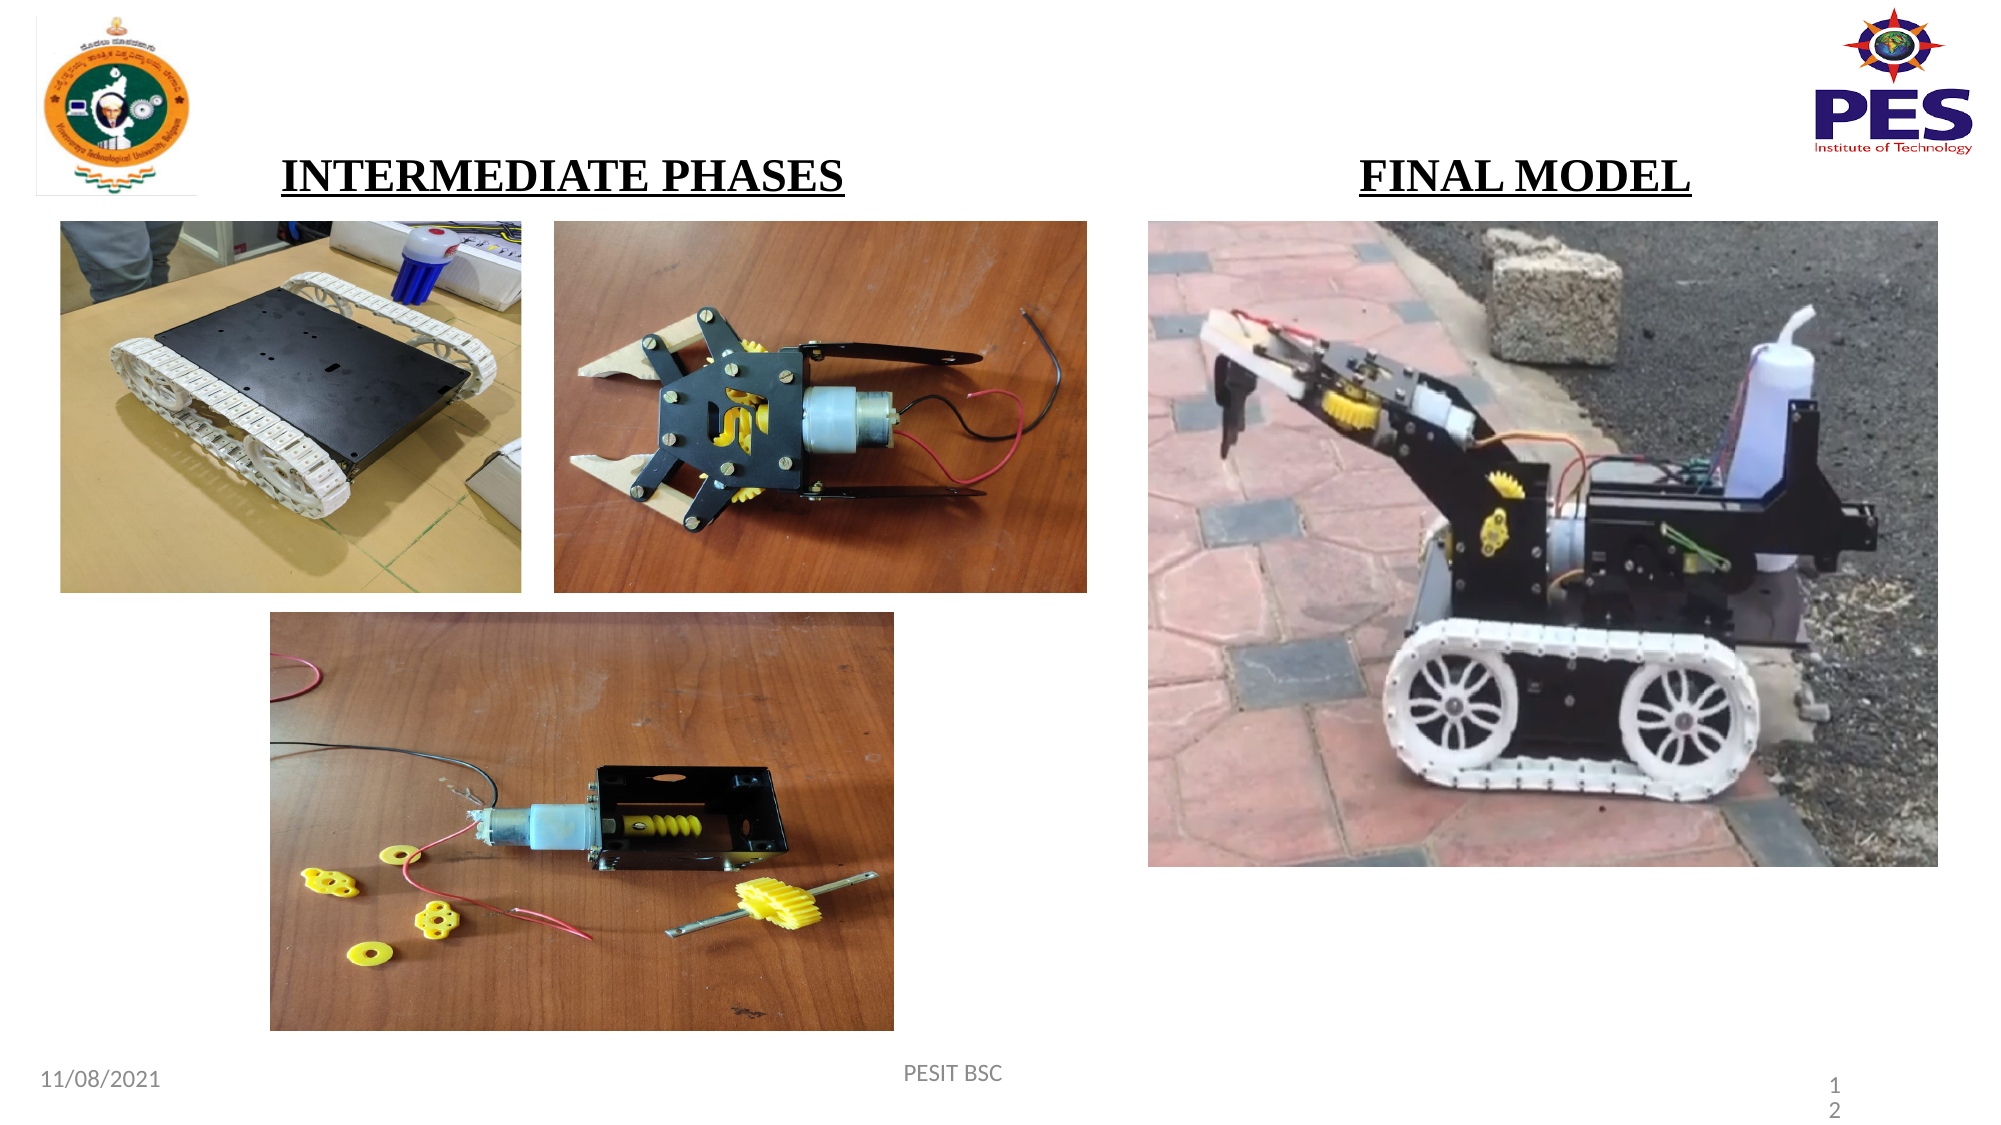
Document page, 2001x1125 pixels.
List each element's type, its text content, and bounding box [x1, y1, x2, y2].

list FINAL MODEL [1339, 131, 1740, 221]
picture [35, 16, 197, 198]
picture [1802, 2, 1985, 159]
picture [554, 221, 1087, 593]
text_box 11/08/2021 [24, 1047, 208, 1107]
picture [1148, 221, 1938, 867]
slide_number 12 [1813, 1053, 1863, 1114]
text_box PESIT BSC [888, 1041, 1072, 1102]
picture [269, 612, 894, 1032]
title INTERMEDIATE PHASES [260, 131, 891, 247]
picture [60, 221, 522, 593]
